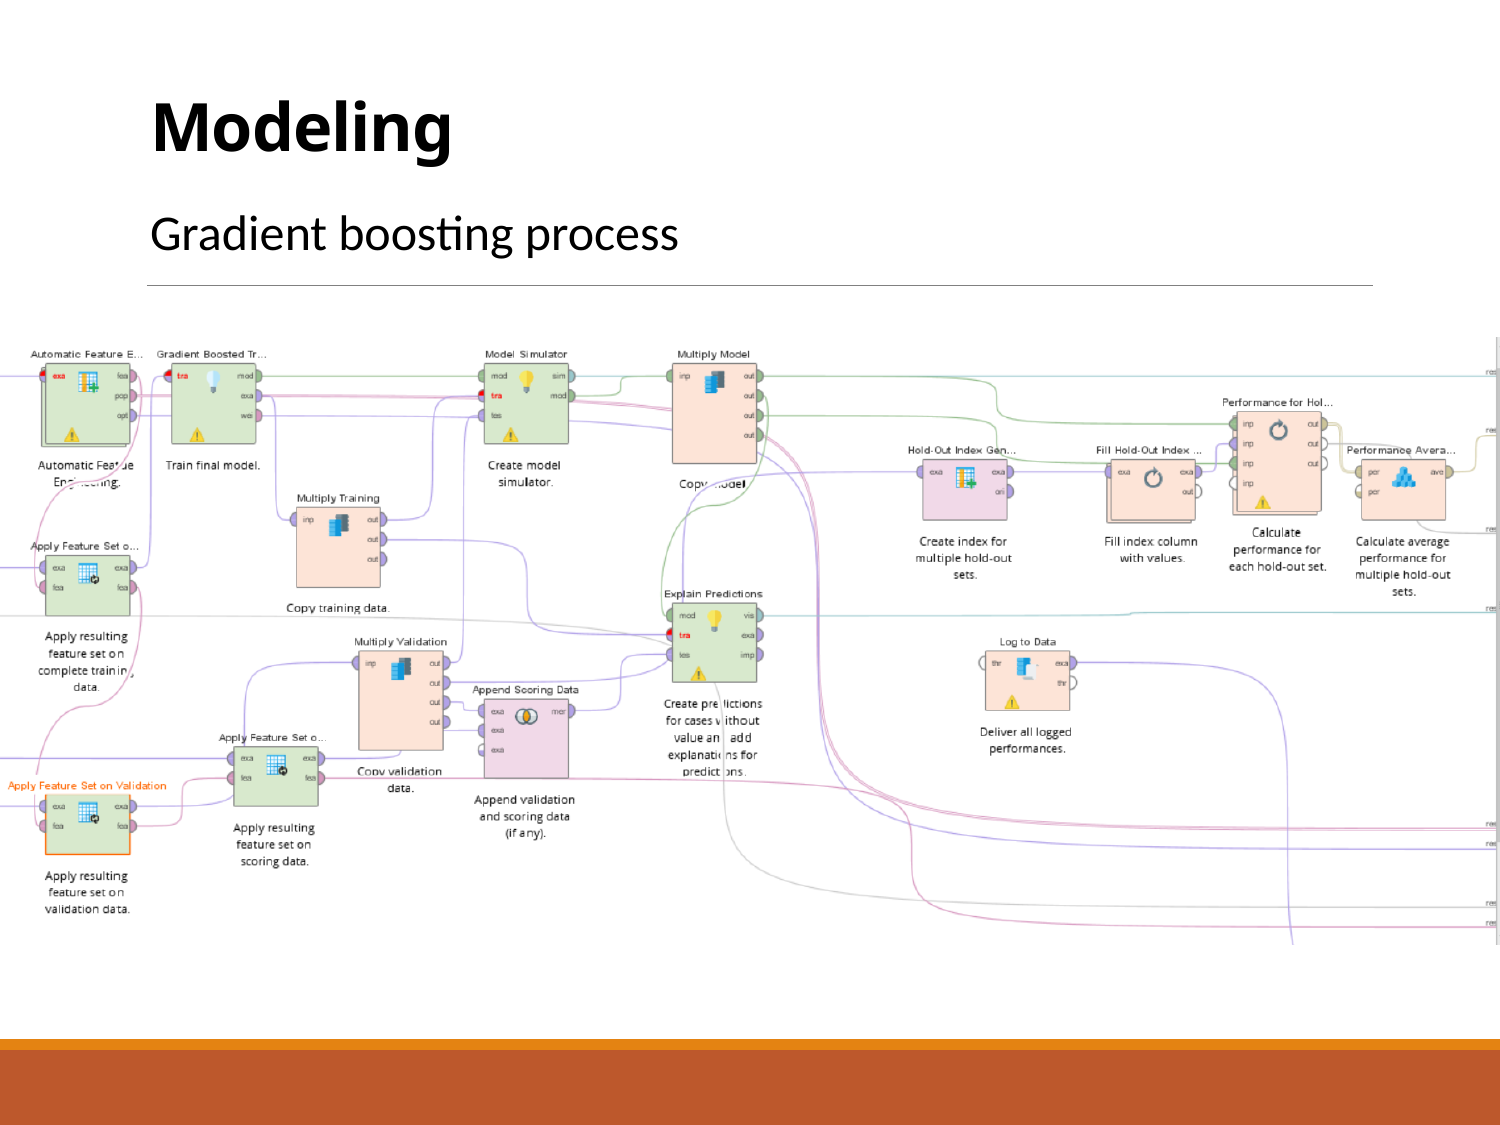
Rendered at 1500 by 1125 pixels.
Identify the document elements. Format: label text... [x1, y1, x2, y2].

title Modeling [135, 0, 1373, 173]
list Gradient boosting process [135, 200, 930, 334]
picture [0, 336, 1500, 945]
